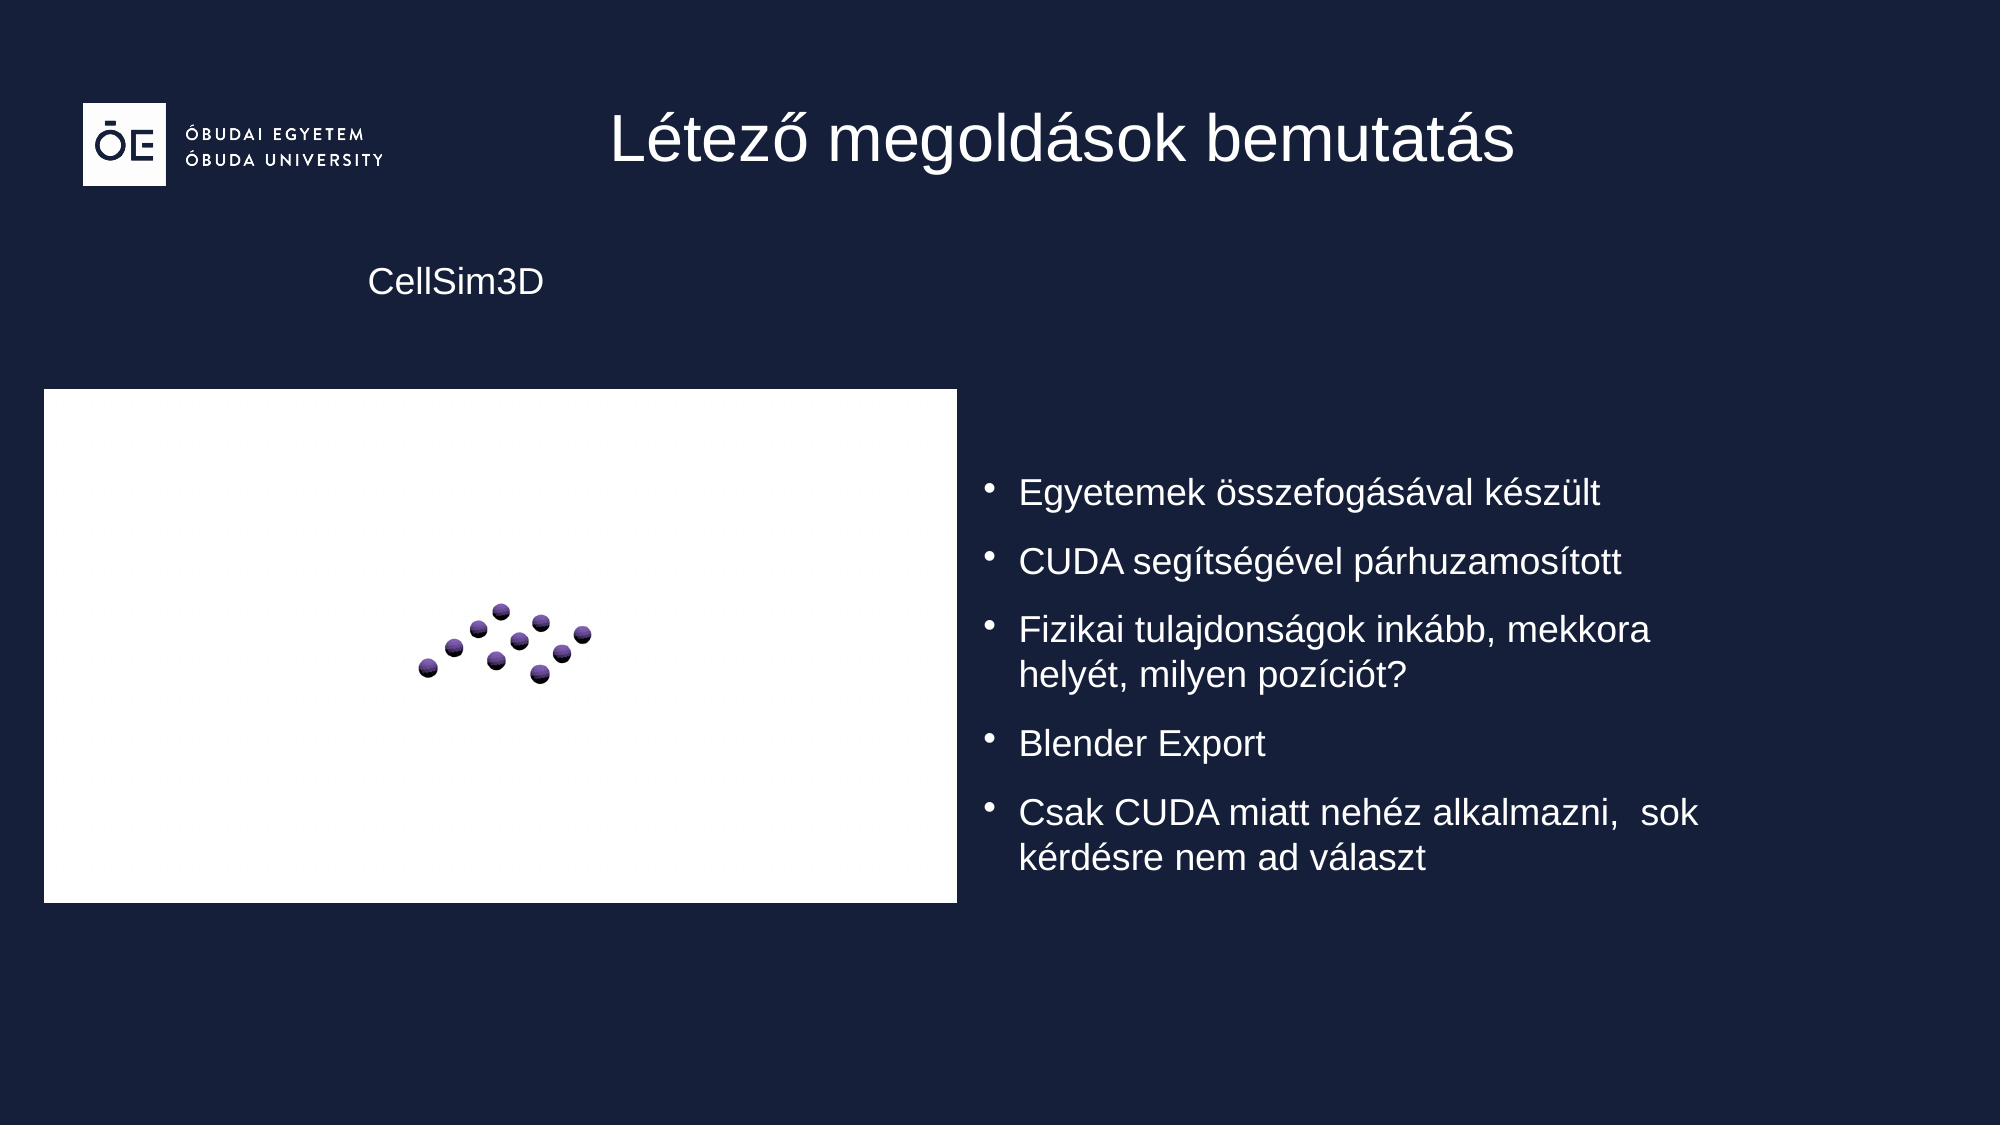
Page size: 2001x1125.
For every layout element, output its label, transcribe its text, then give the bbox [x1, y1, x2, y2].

text_box Egyetemek összefogásával készült CUDA segítségével párhuzamosított Fizikai tulajdonságok inkább, mekkora helyét, milyen pozíciót? Blender Export Csak CUDA miatt nehéz alkalmazni, sok kérdésre nem ad választ [968, 460, 1772, 885]
text_box CellSim3D [342, 250, 1063, 310]
text_box Létező megoldások bemutatás [436, 94, 1689, 175]
picture [44, 389, 957, 903]
